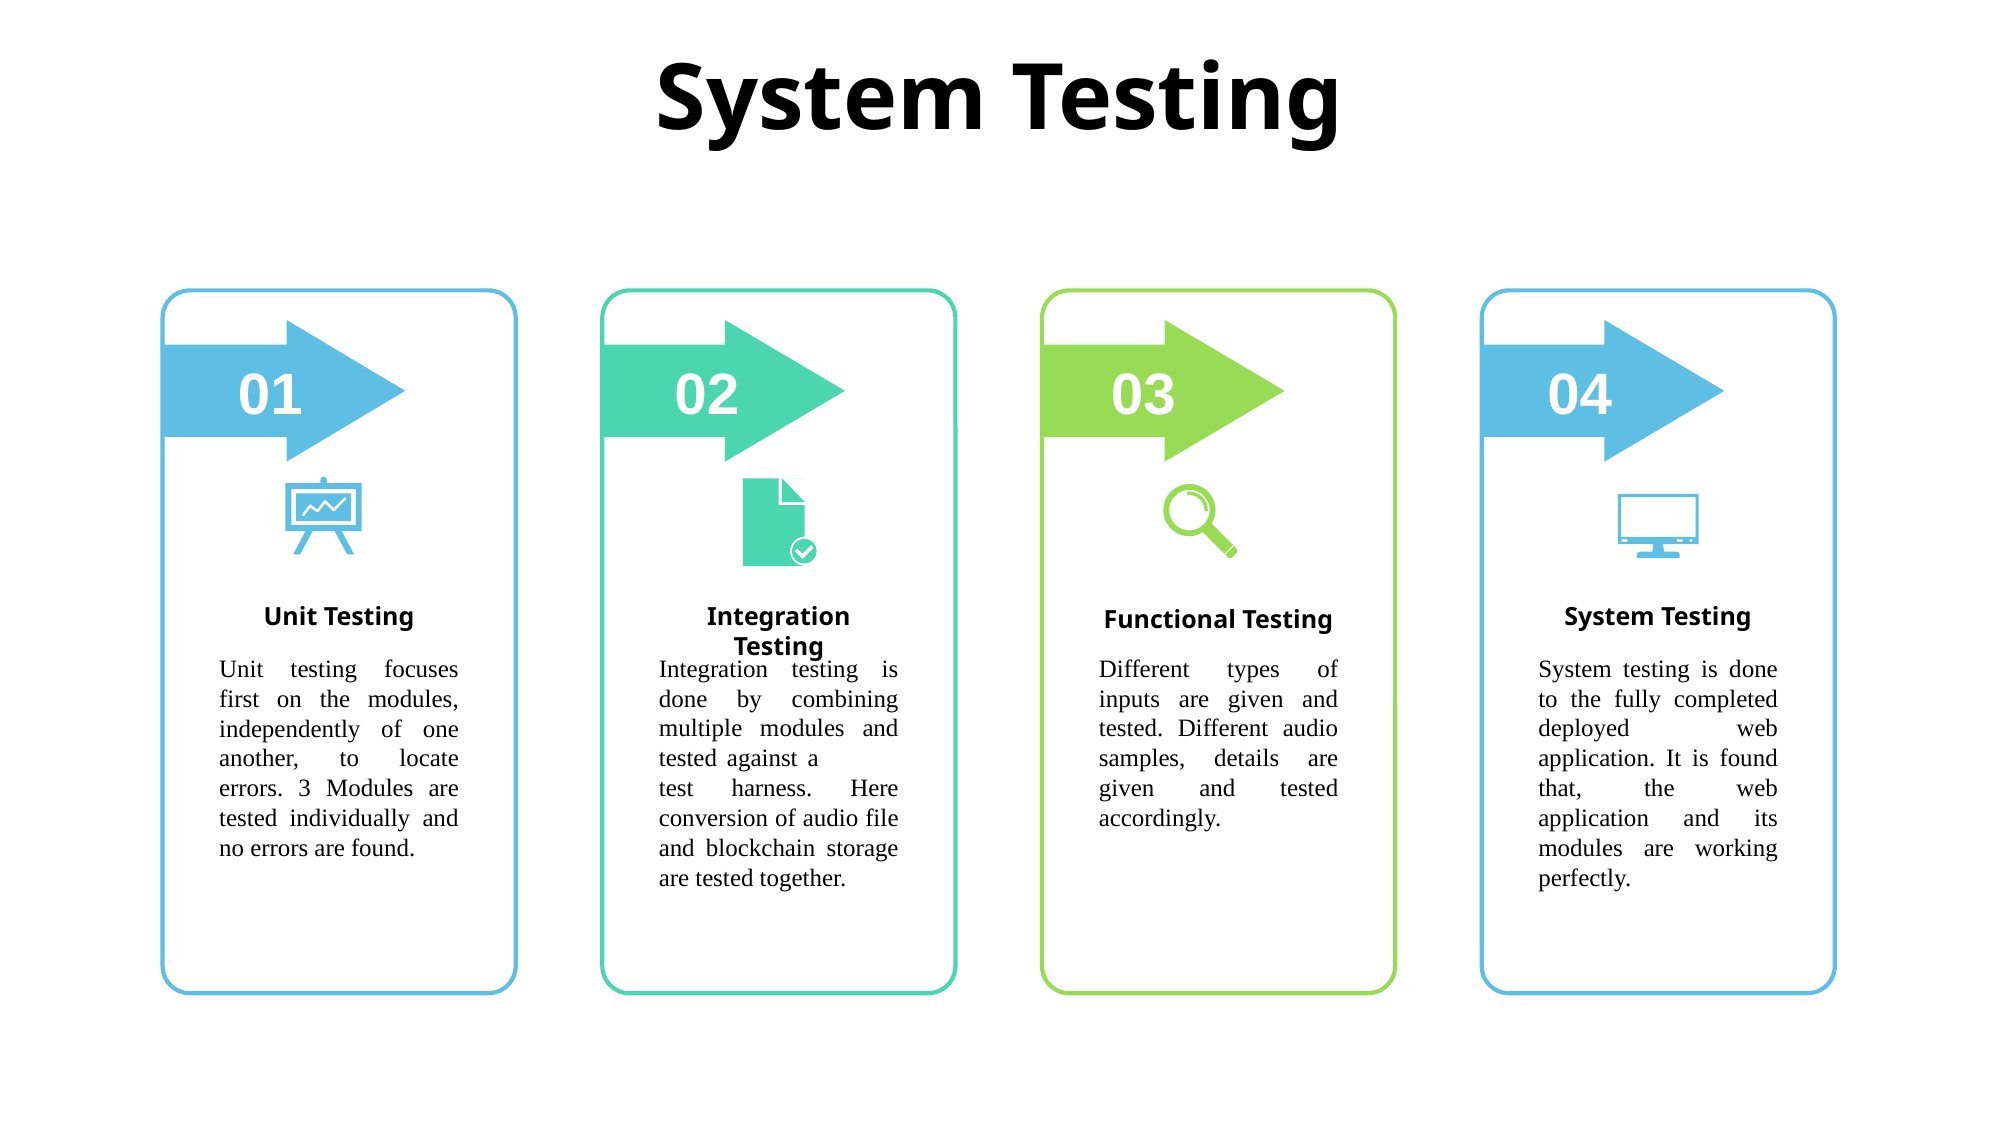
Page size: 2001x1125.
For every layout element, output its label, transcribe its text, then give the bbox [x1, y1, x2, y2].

text_box [1480, 318, 1727, 464]
text_box [161, 318, 408, 464]
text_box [1083, 596, 1354, 842]
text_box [644, 592, 914, 903]
text_box [284, 475, 363, 556]
text_box [1042, 290, 1396, 994]
text_box [162, 290, 516, 994]
text_box 01 [217, 349, 324, 434]
text_box [1481, 290, 1835, 994]
text_box [1616, 492, 1700, 560]
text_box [204, 592, 474, 872]
text_box [1041, 318, 1287, 464]
text_box [741, 475, 818, 567]
text_box [1162, 482, 1239, 560]
text_box 03 [1090, 349, 1197, 434]
text_box 02 [653, 349, 760, 434]
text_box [1523, 592, 1793, 903]
text_box [602, 290, 956, 994]
text_box System Testing [0, 42, 2000, 175]
text_box 04 [1526, 349, 1633, 434]
text_box [601, 318, 847, 464]
